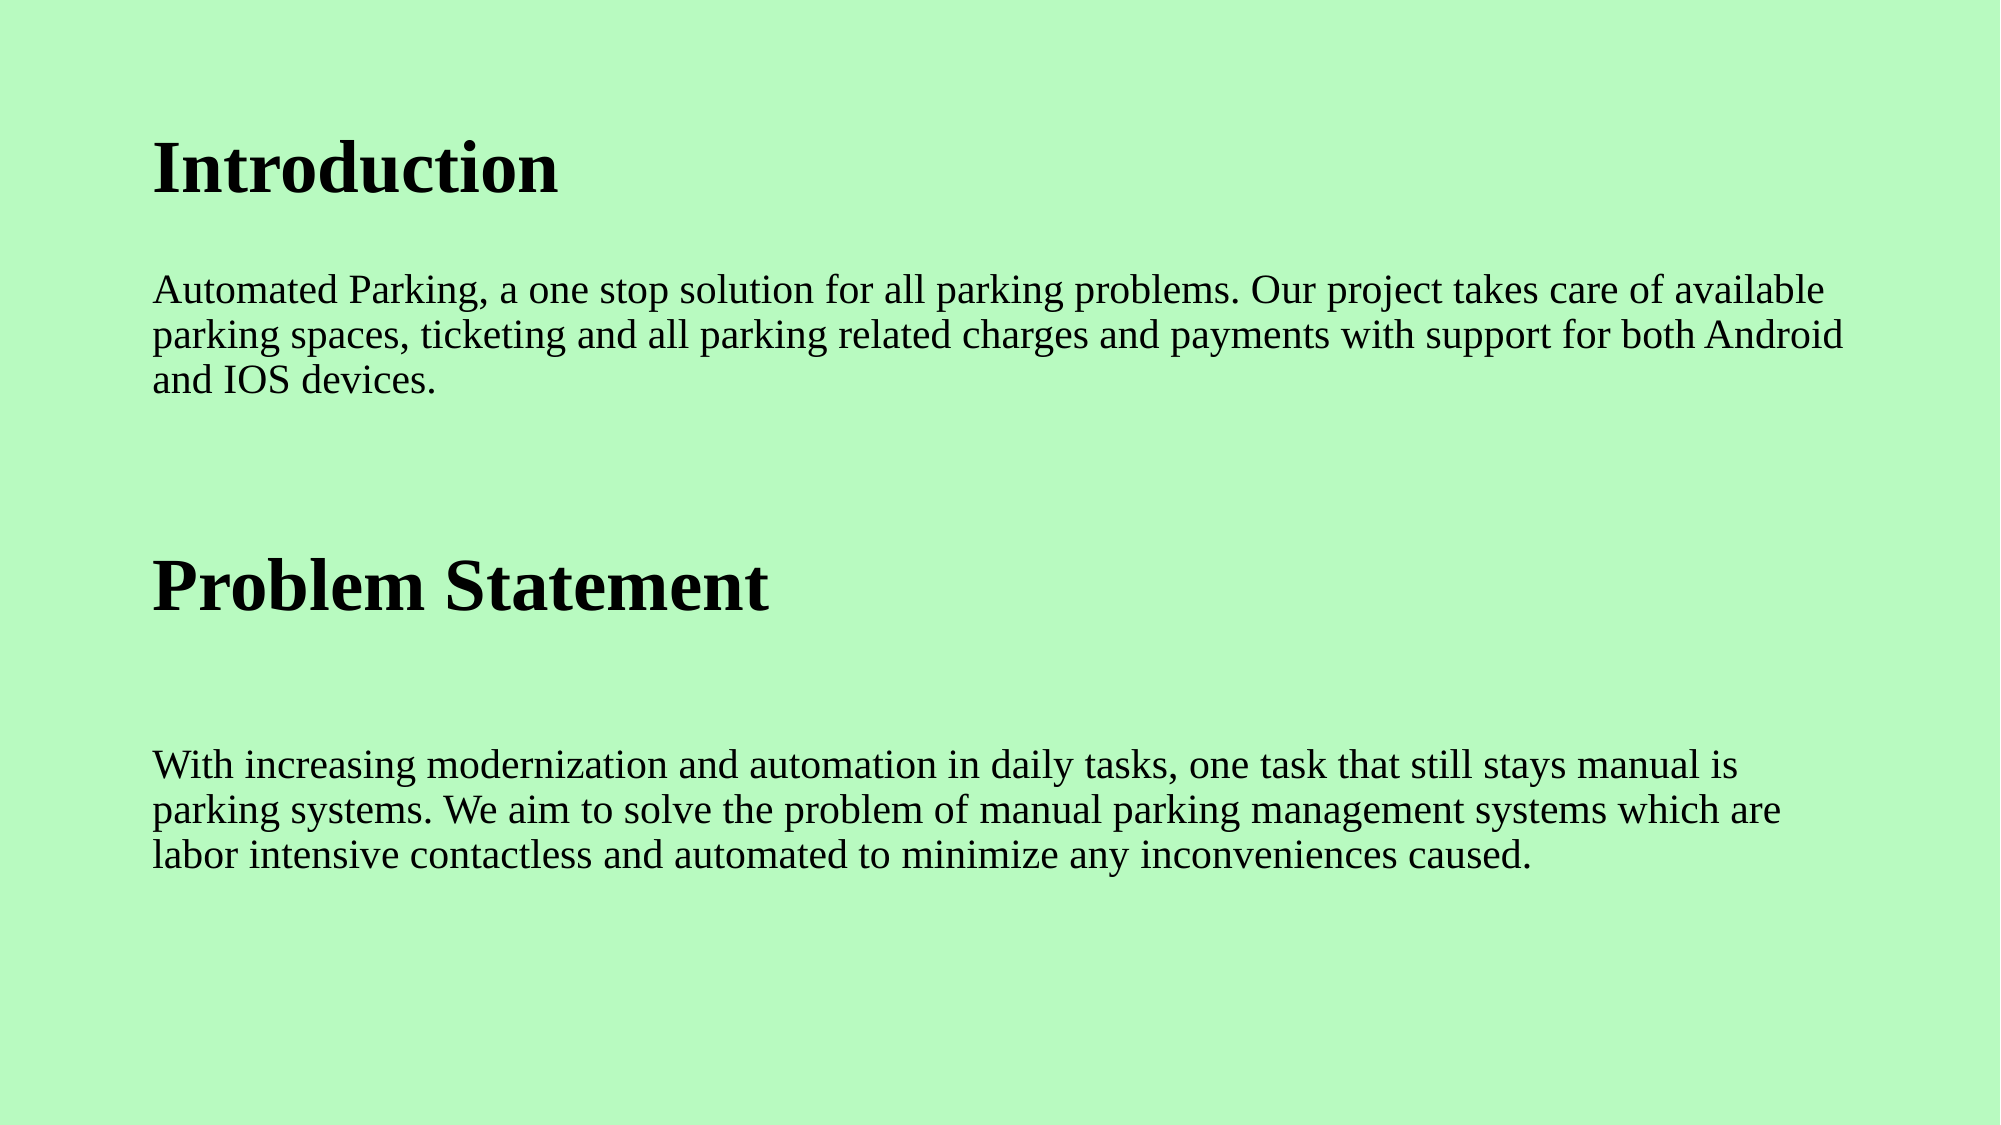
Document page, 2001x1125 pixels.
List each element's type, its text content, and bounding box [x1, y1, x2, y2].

text_box Problem Statement [137, 477, 1863, 695]
text_box With increasing modernization and automation in daily tasks, one task that still stays manual is parking systems. We aim to solve the problem of manual parking management systems which are labor intensive contactless and automated to minimize any inconveniences caused. [137, 734, 1888, 889]
title Introduction [137, 59, 1863, 259]
list Automated Parking, a one stop solution for all parking problems. Our project takes care of available parking spaces, ticketing and all parking related charges and payments with support for both Android and IOS devices. [137, 259, 1888, 414]
